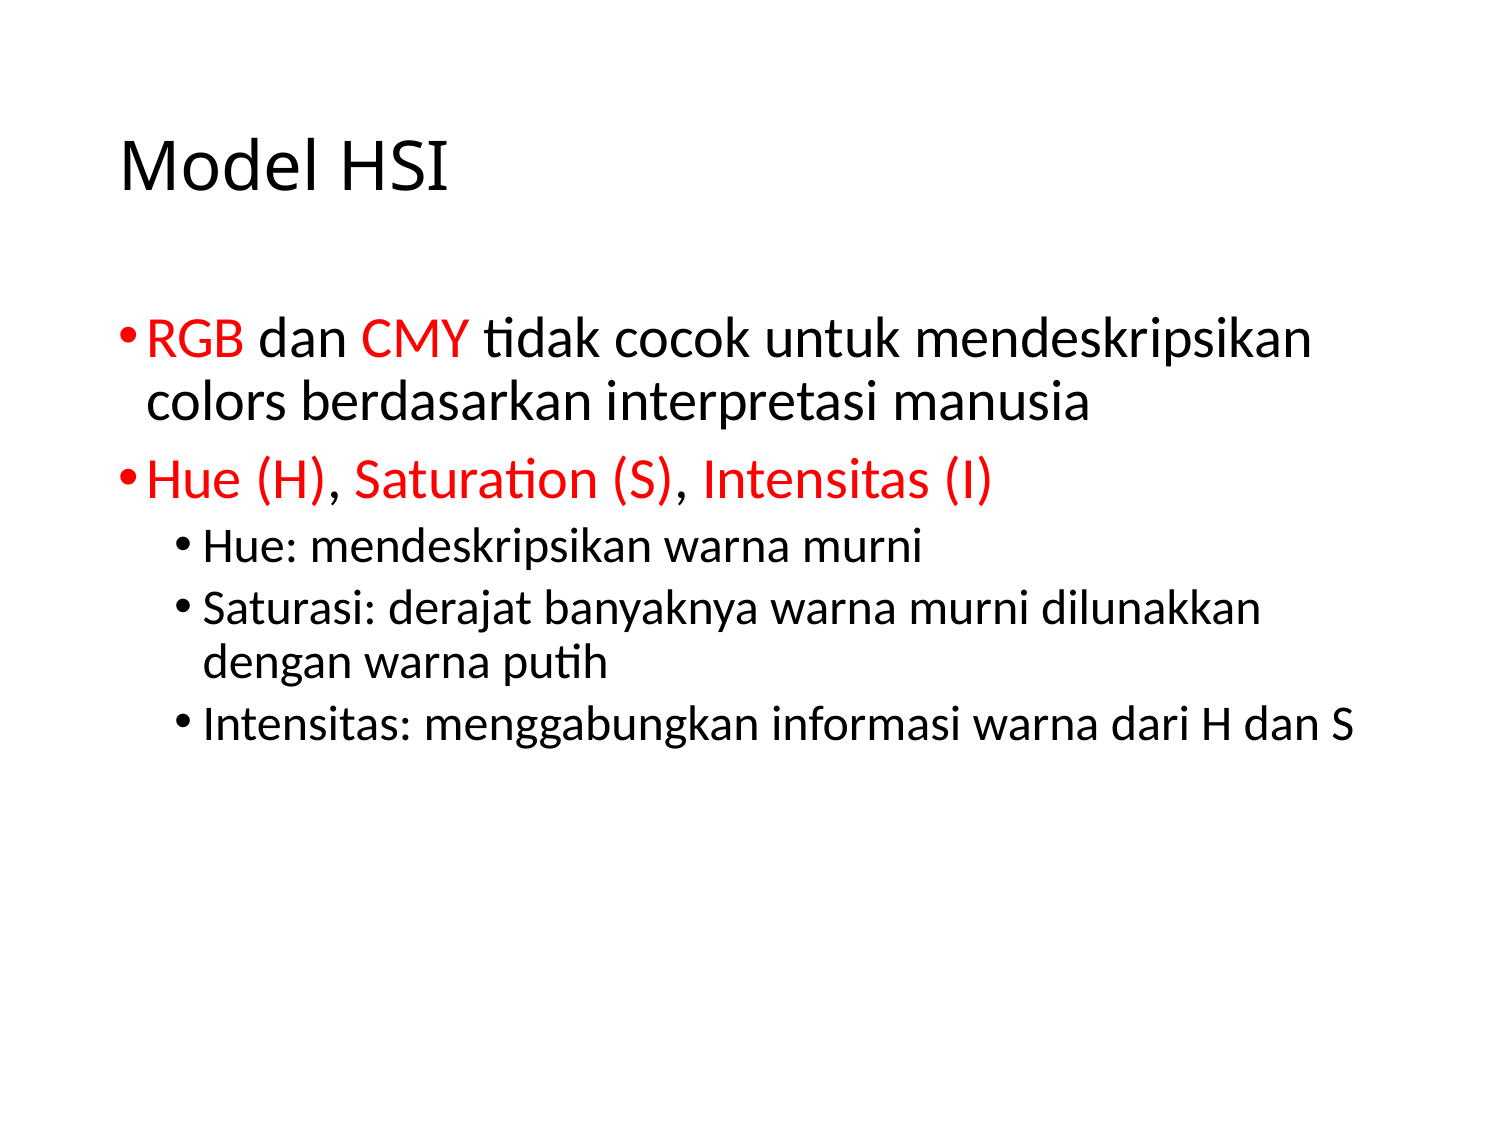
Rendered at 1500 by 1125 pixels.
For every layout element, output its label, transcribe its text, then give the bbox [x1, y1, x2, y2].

list RGB dan CMY tidak cocok untuk mendeskripsikan colors berdasarkan interpretasi manusia Hue (H), Saturation (S), Intensitas (I) Hue: mendeskripsikan warna murni Saturasi: derajat banyaknya warna murni dilunakkan dengan warna putih Intensitas: menggabungkan informasi warna dari H dan S [103, 299, 1397, 1014]
title Model HSI [103, 59, 1397, 278]
